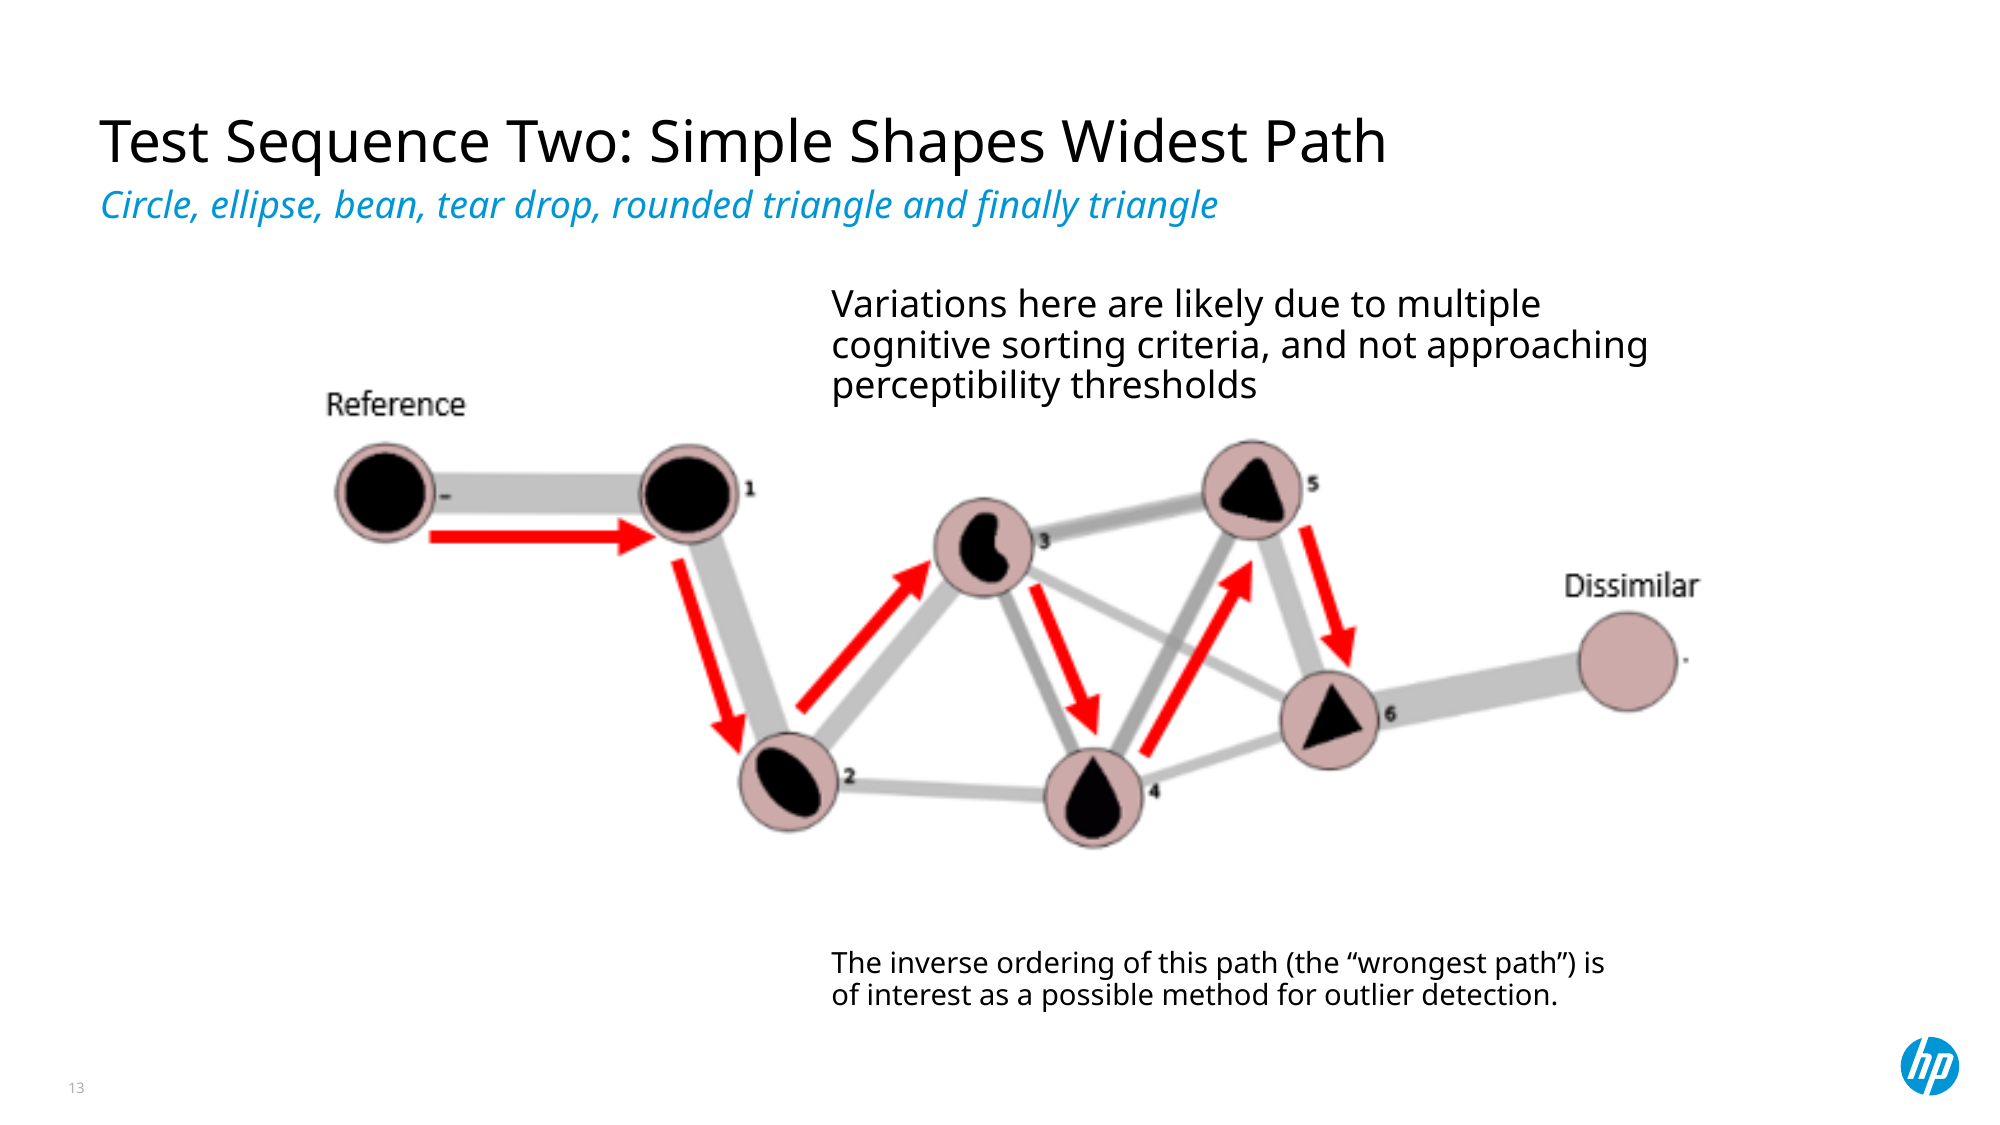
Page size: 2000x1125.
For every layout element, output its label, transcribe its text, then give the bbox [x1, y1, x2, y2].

picture [269, 344, 1759, 909]
text_box The inverse ordering of this path (the “wrongest path”) is of interest as a possible method for outlier detection. [831, 948, 982, 1099]
title Test Sequence Two: Simple Shapes Widest Path [99, 50, 1900, 175]
slide_number 13 [34, 1062, 85, 1099]
text_box Variations here are likely due to multiple cognitive sorting criteria, and not approaching perceptibility thresholds [831, 285, 982, 343]
list Circle, ellipse, bean, tear drop, rounded triangle and finally triangle [99, 186, 1900, 229]
